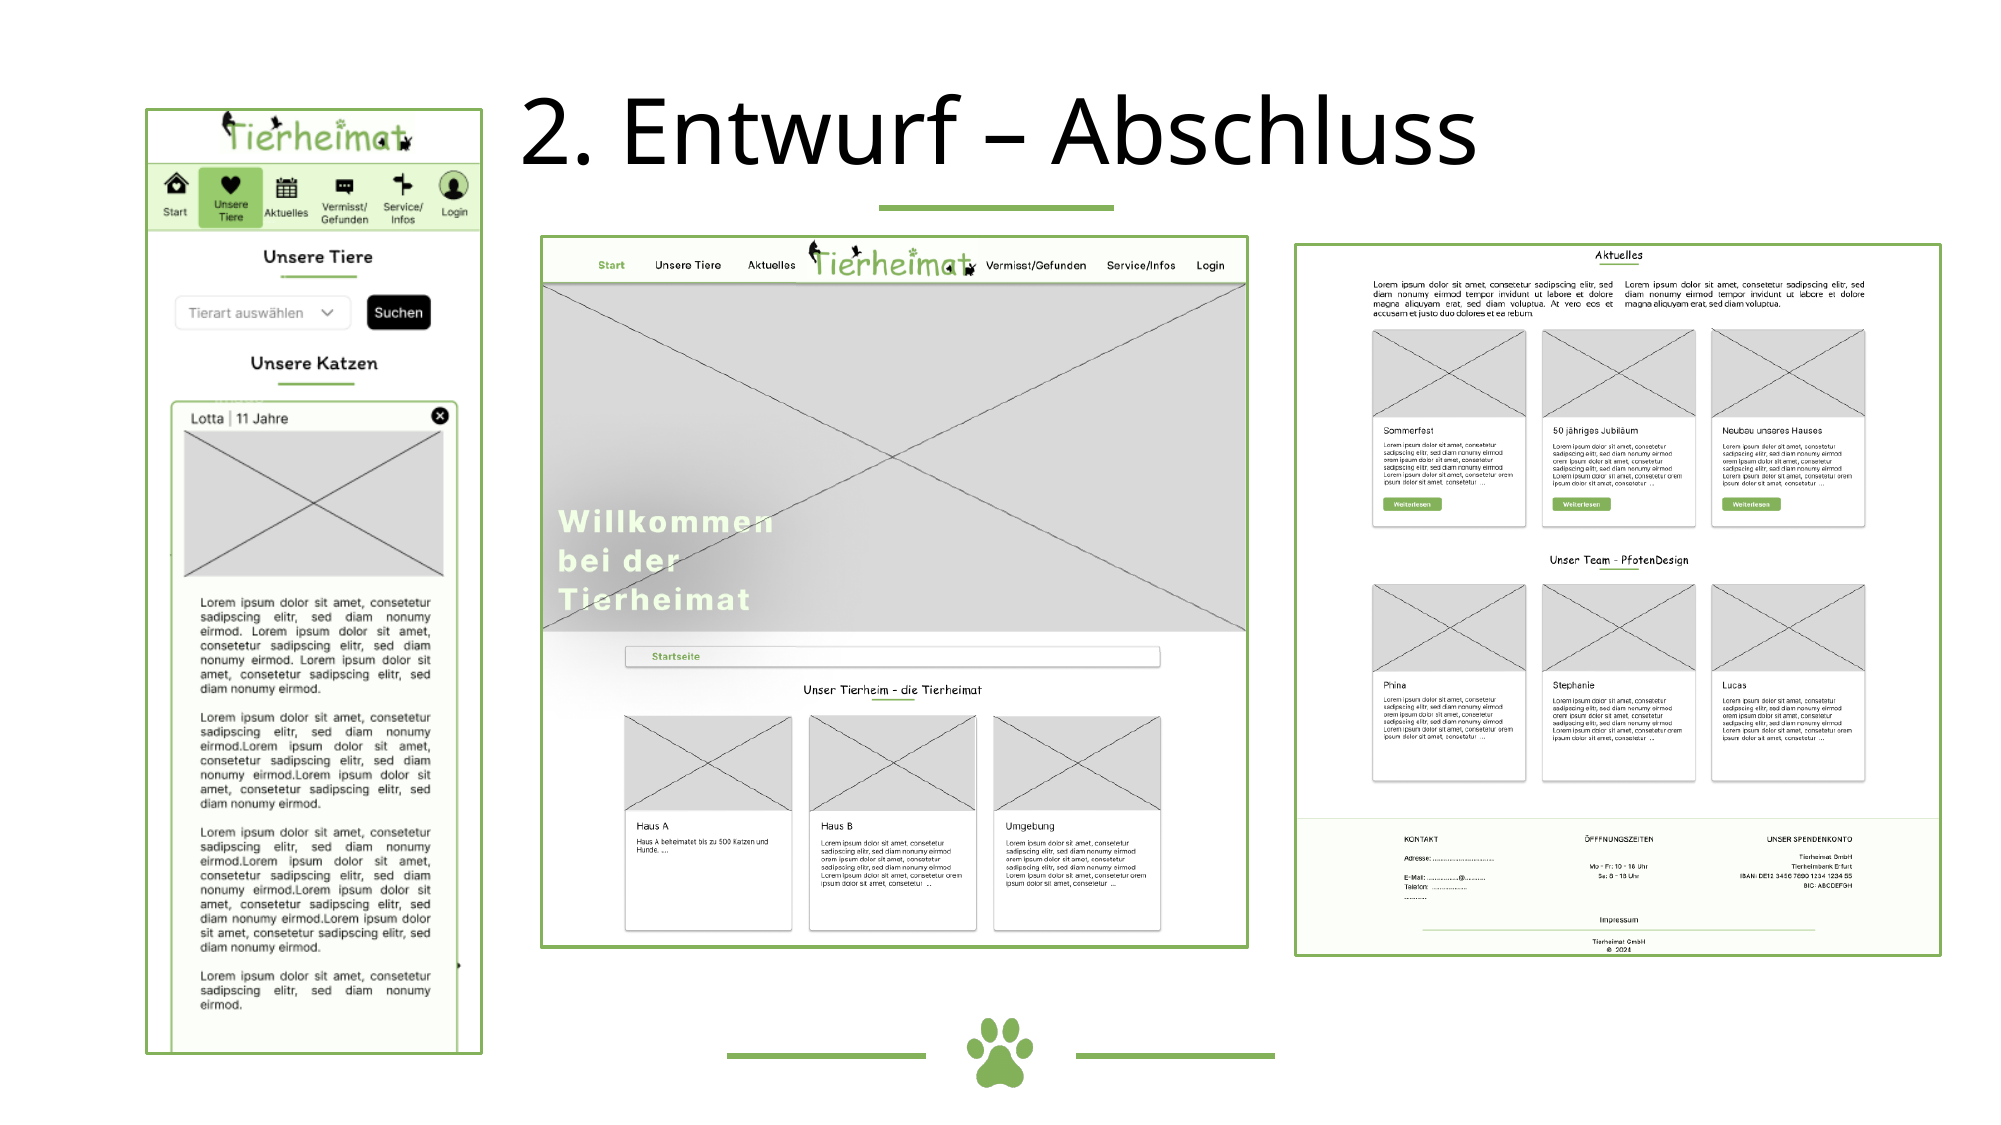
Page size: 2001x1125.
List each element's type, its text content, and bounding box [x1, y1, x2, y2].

picture [958, 1002, 1035, 1096]
picture [1296, 245, 1940, 955]
title 2. Entwurf – Abschluss [43, 23, 1957, 247]
picture [147, 110, 481, 1053]
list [542, 237, 1247, 946]
